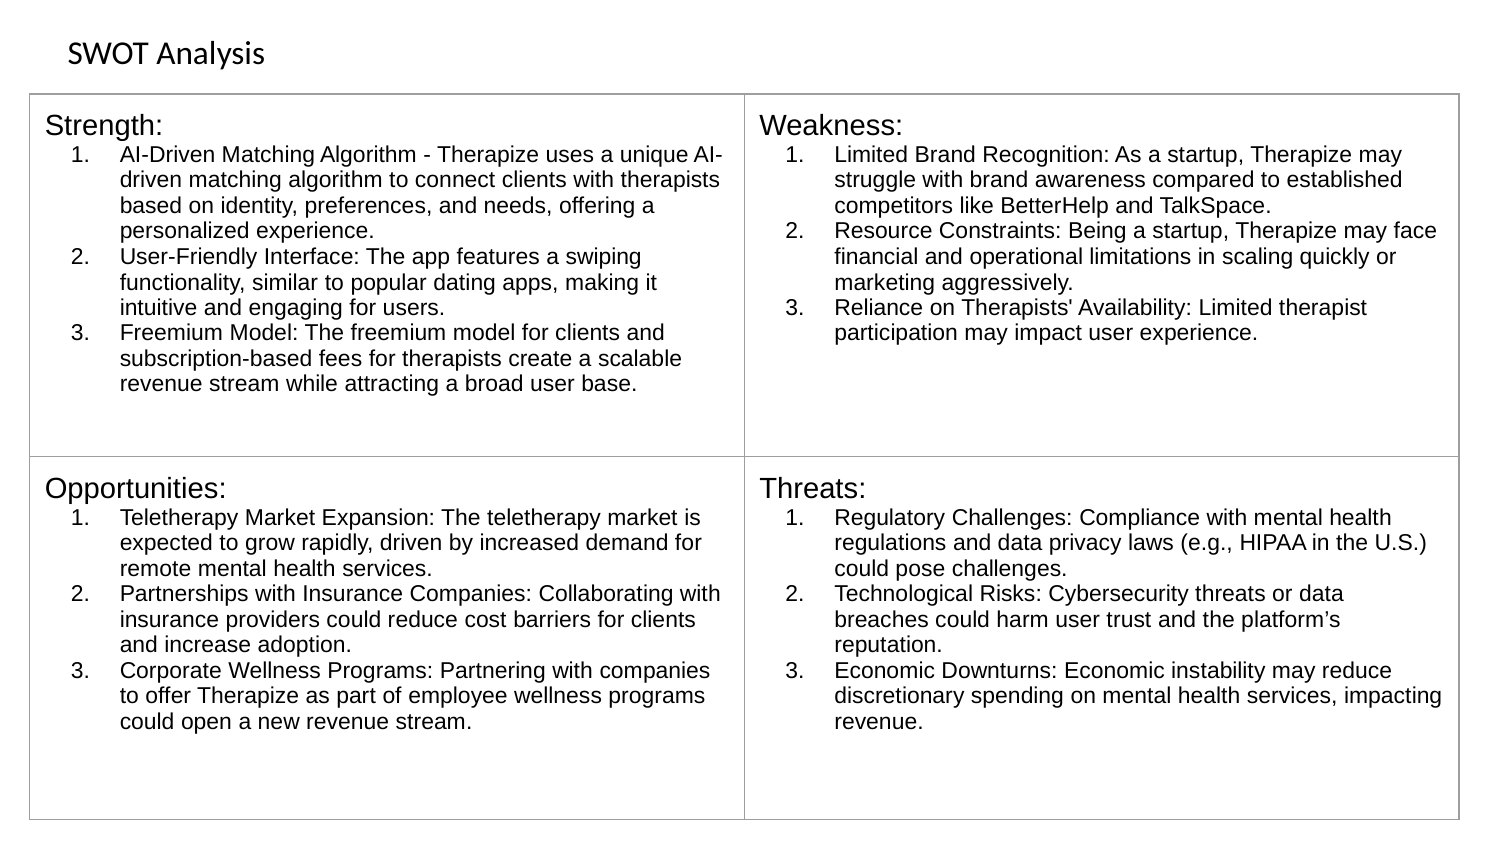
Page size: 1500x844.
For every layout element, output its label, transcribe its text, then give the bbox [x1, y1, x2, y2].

text_box SWOT Analysis [52, 16, 528, 80]
table_cell Threats: Regulatory Challenges: Compliance with mental health regulations and data privacy laws (e.g., HIPAA in the U.S.) could pose challenges. Technological Risks: Cybersecurity threats or data breaches could harm user trust and the platform’s reputation. Economic Downturns: Economic instability may reduce discretionary spending on mental health services, impacting revenue. [745, 457, 1458, 819]
table_header Weakness: Limited Brand Recognition: As a startup, Therapize may struggle with brand awareness compared to established competitors like BetterHelp and TalkSpace. Resource Constraints: Being a startup, Therapize may face financial and operational limitations in scaling quickly or marketing aggressively. Reliance on Therapists' Availability: Limited therapist participation may impact user experience. [745, 95, 1458, 456]
table_cell Opportunities: Teletherapy Market Expansion: The teletherapy market is expected to grow rapidly, driven by increased demand for remote mental health services. Partnerships with Insurance Companies: Collaborating with insurance providers could reduce cost barriers for clients and increase adoption. Corporate Wellness Programs: Partnering with companies to offer Therapize as part of employee wellness programs could open a new revenue stream. [30, 457, 744, 819]
table_header Strength: AI-Driven Matching Algorithm - Therapize uses a unique AI-driven matching algorithm to connect clients with therapists based on identity, preferences, and needs, offering a personalized experience. User-Friendly Interface: The app features a swiping functionality, similar to popular dating apps, making it intuitive and engaging for users. Freemium Model: The freemium model for clients and subscription-based fees for therapists create a scalable revenue stream while attracting a broad user base. [30, 95, 744, 456]
